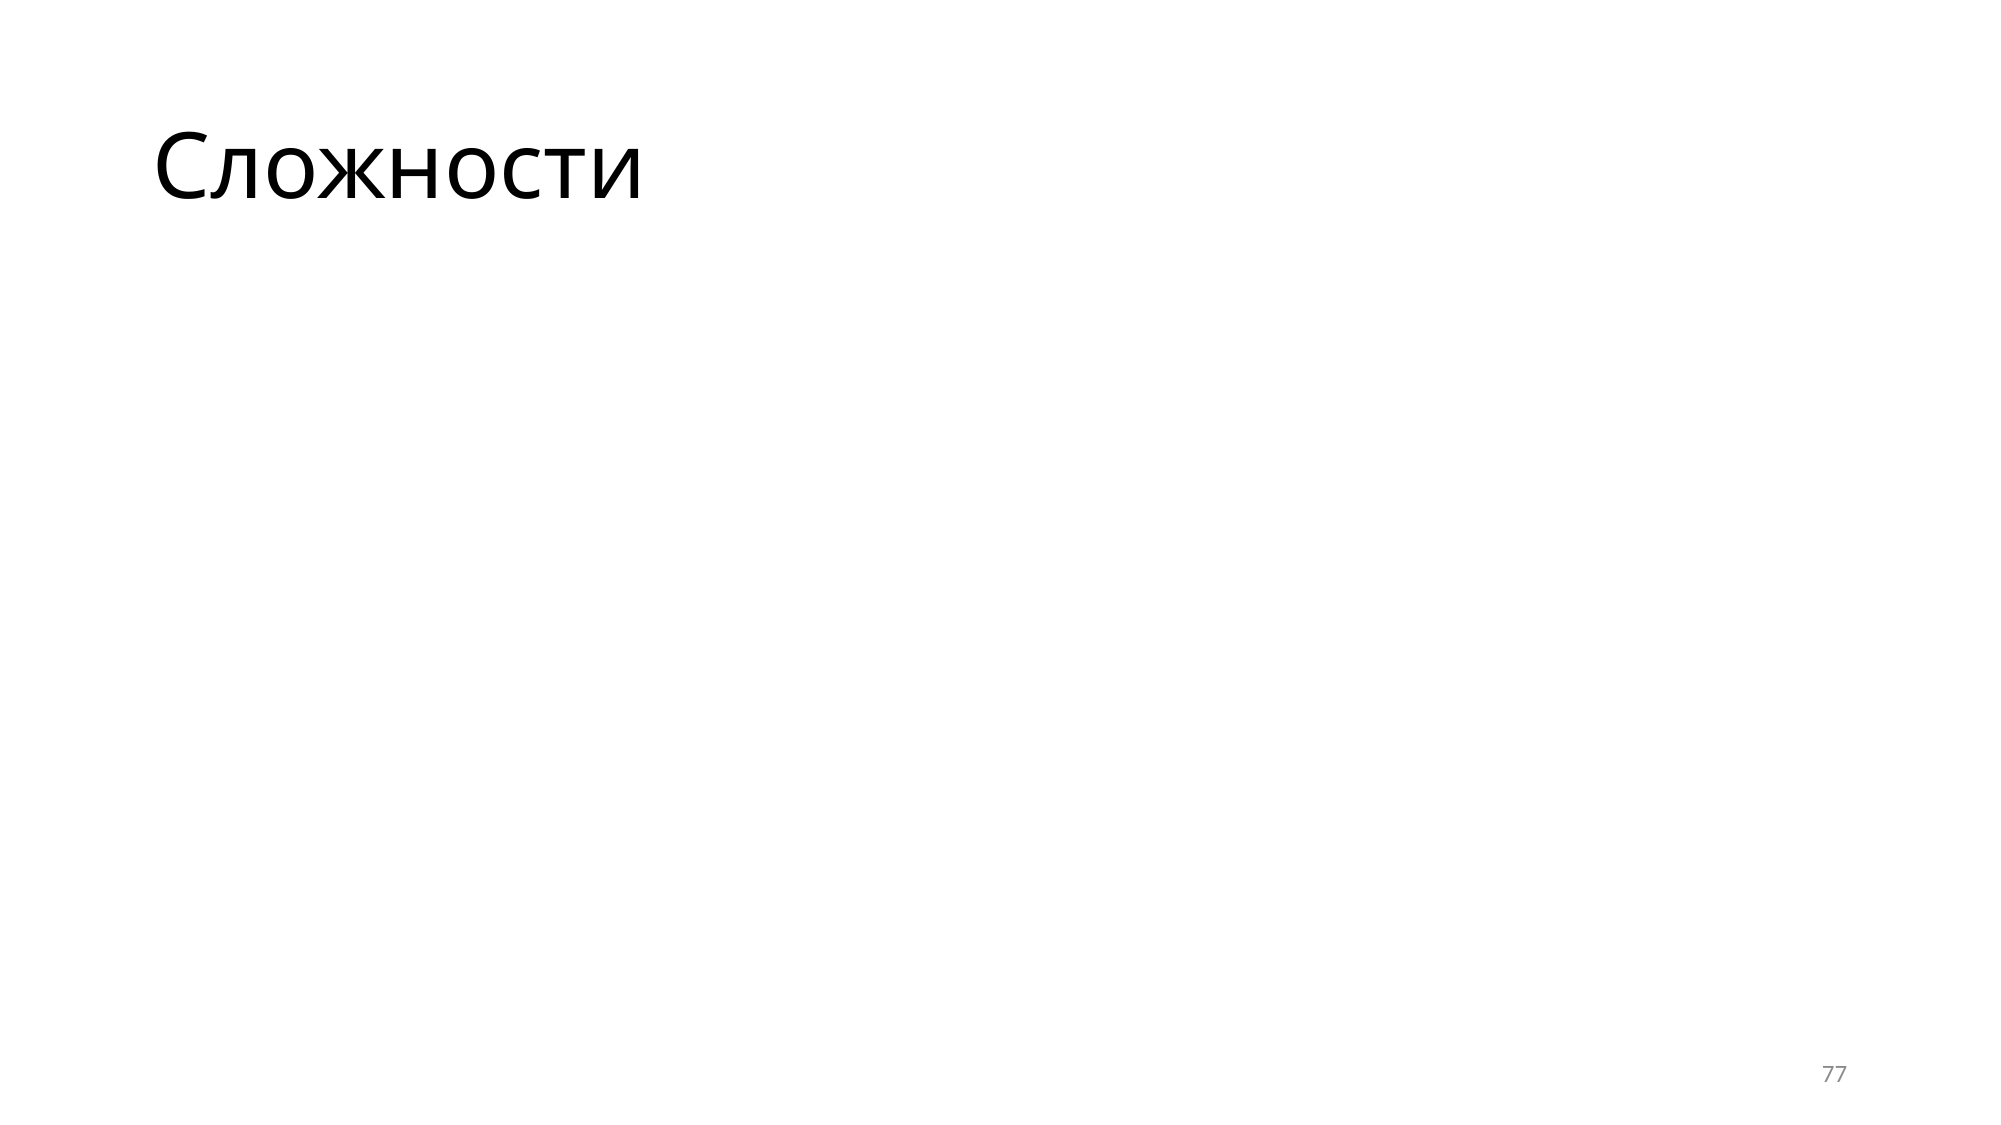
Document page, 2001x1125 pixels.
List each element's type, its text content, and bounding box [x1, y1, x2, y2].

slide_number 77 [1412, 1042, 1863, 1103]
title Сложности [137, 59, 1863, 278]
